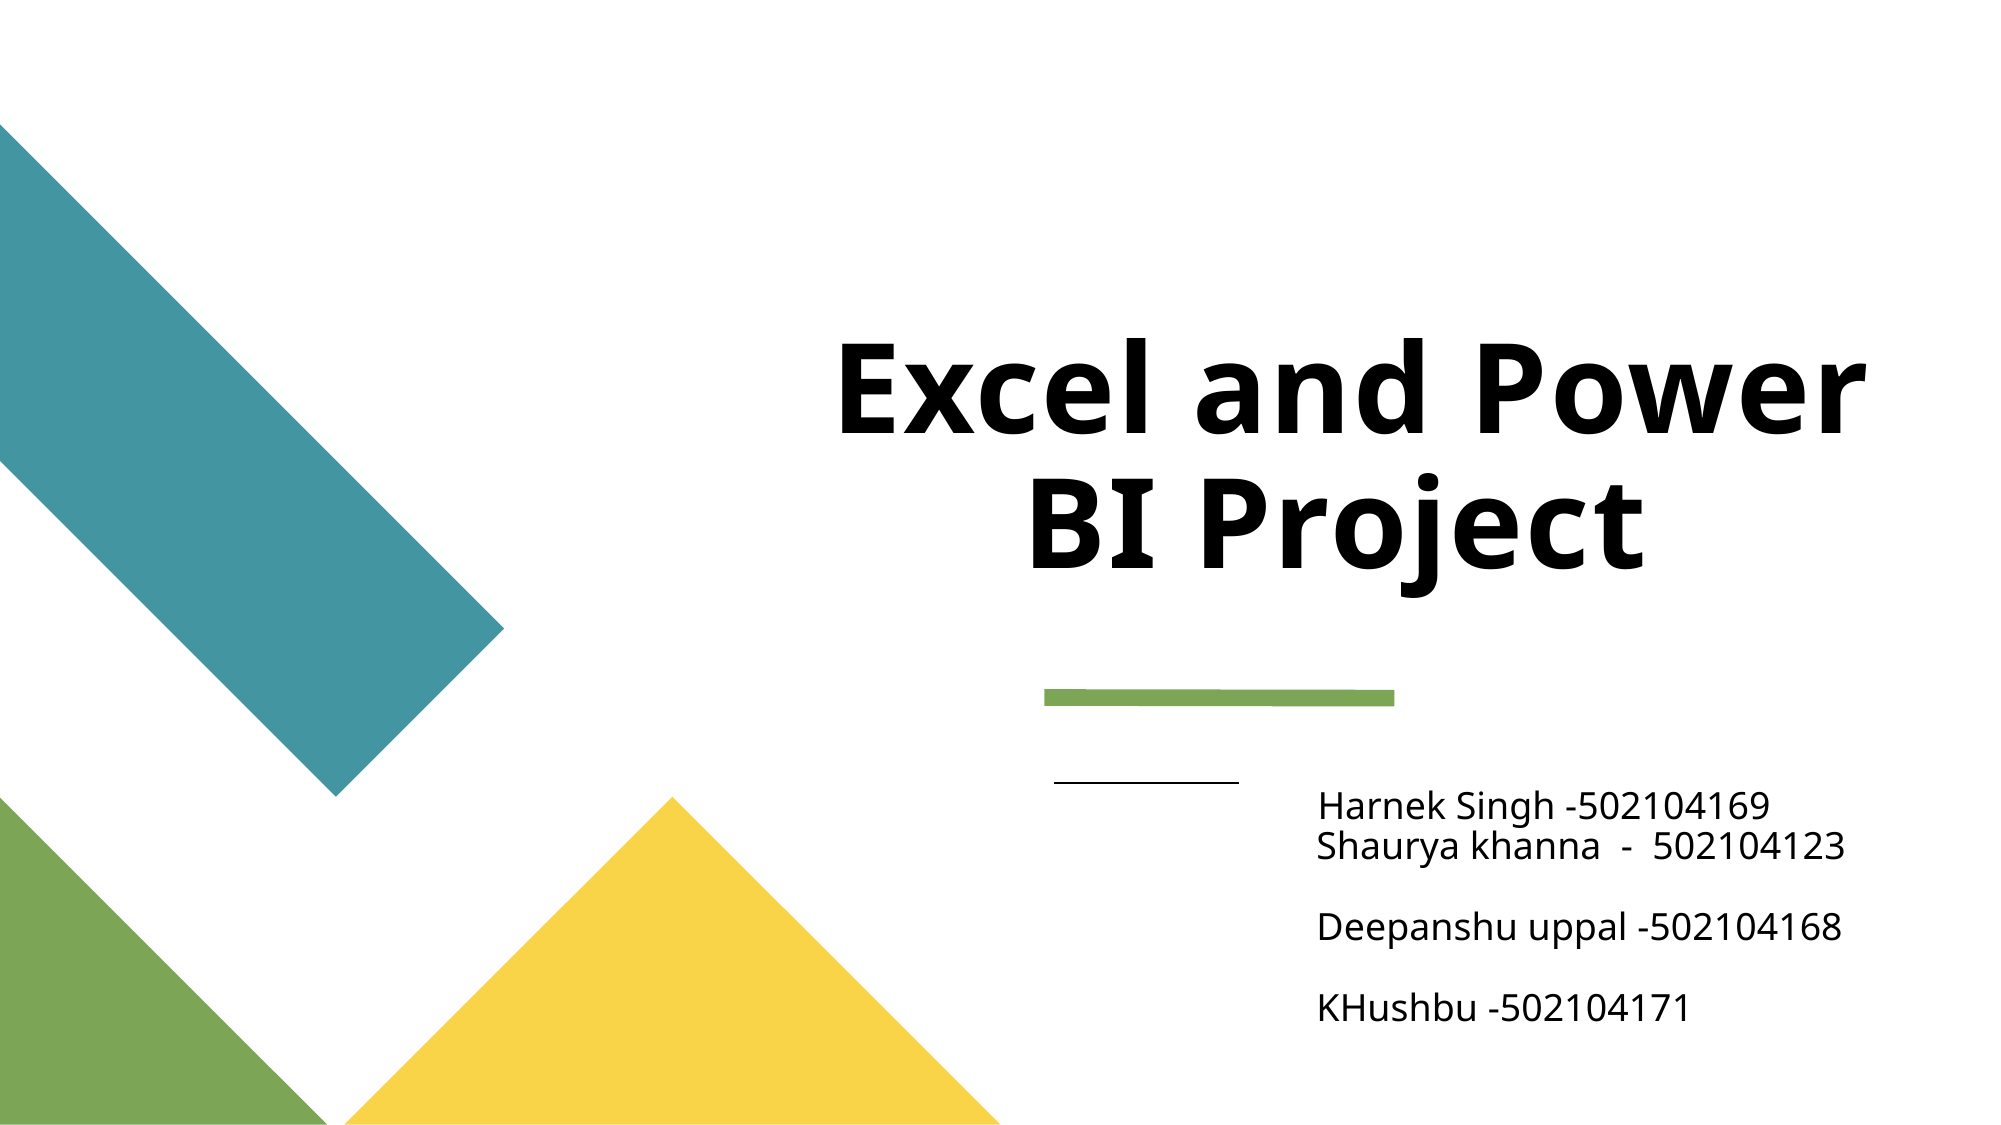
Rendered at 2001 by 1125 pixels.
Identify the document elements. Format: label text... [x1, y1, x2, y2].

list Harnek Singh -502104169 Shaurya khanna - 502104123 Deepanshu uppal -502104168 KHushbu -502104171 [1044, 746, 1946, 903]
title Excel and Power BI Project [758, 347, 1946, 596]
